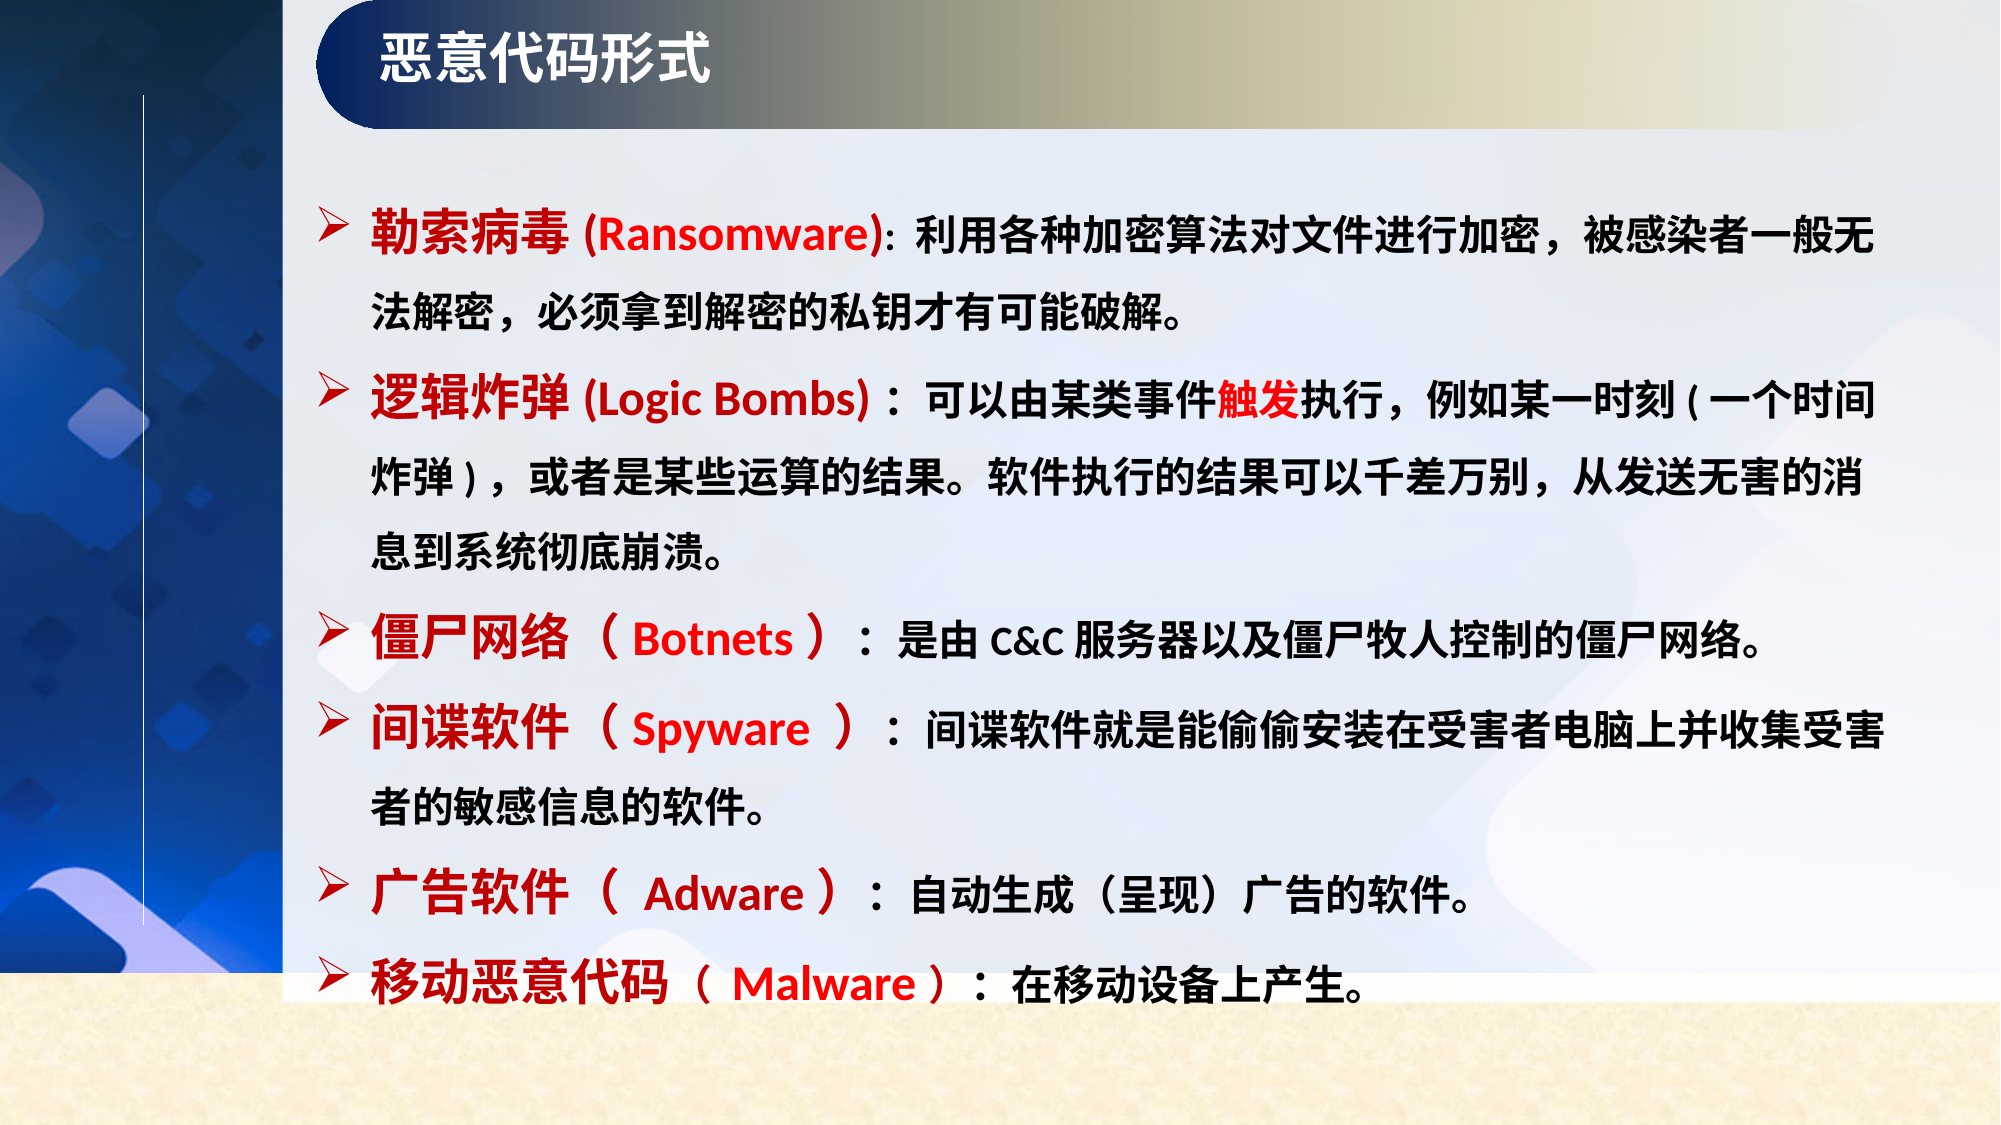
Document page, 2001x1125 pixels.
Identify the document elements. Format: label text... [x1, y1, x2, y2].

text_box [316, 0, 1899, 129]
picture [0, 0, 2001, 1125]
text_box 勒索病毒(Ransomware): 利用各种加密算法对文件进行加密，被感染者一般无法解密，必须拿到解密的私钥才有可能破解。 逻辑炸弹(Logic Bombs)：可以由某类事件触发执行，例如某一时刻(一个时间炸弹)，或者是某些运算的结果。软件执行的结果可以千差万别，从发送无害的消息到系统彻底崩溃。 僵尸网络（Botnets）：是由C&C服务器以及僵尸牧人控制的僵尸网络。 间谍软件（Spyware ）：间谍软件就是能偷偷安装在受害者电脑上并收集受害者的敏感信息的软件。 广告软件（ Adware）：自动生成（呈现）广告的软件。 移动恶意代码（ Malware）：在移动设备上产生。 [299, 163, 1916, 1018]
